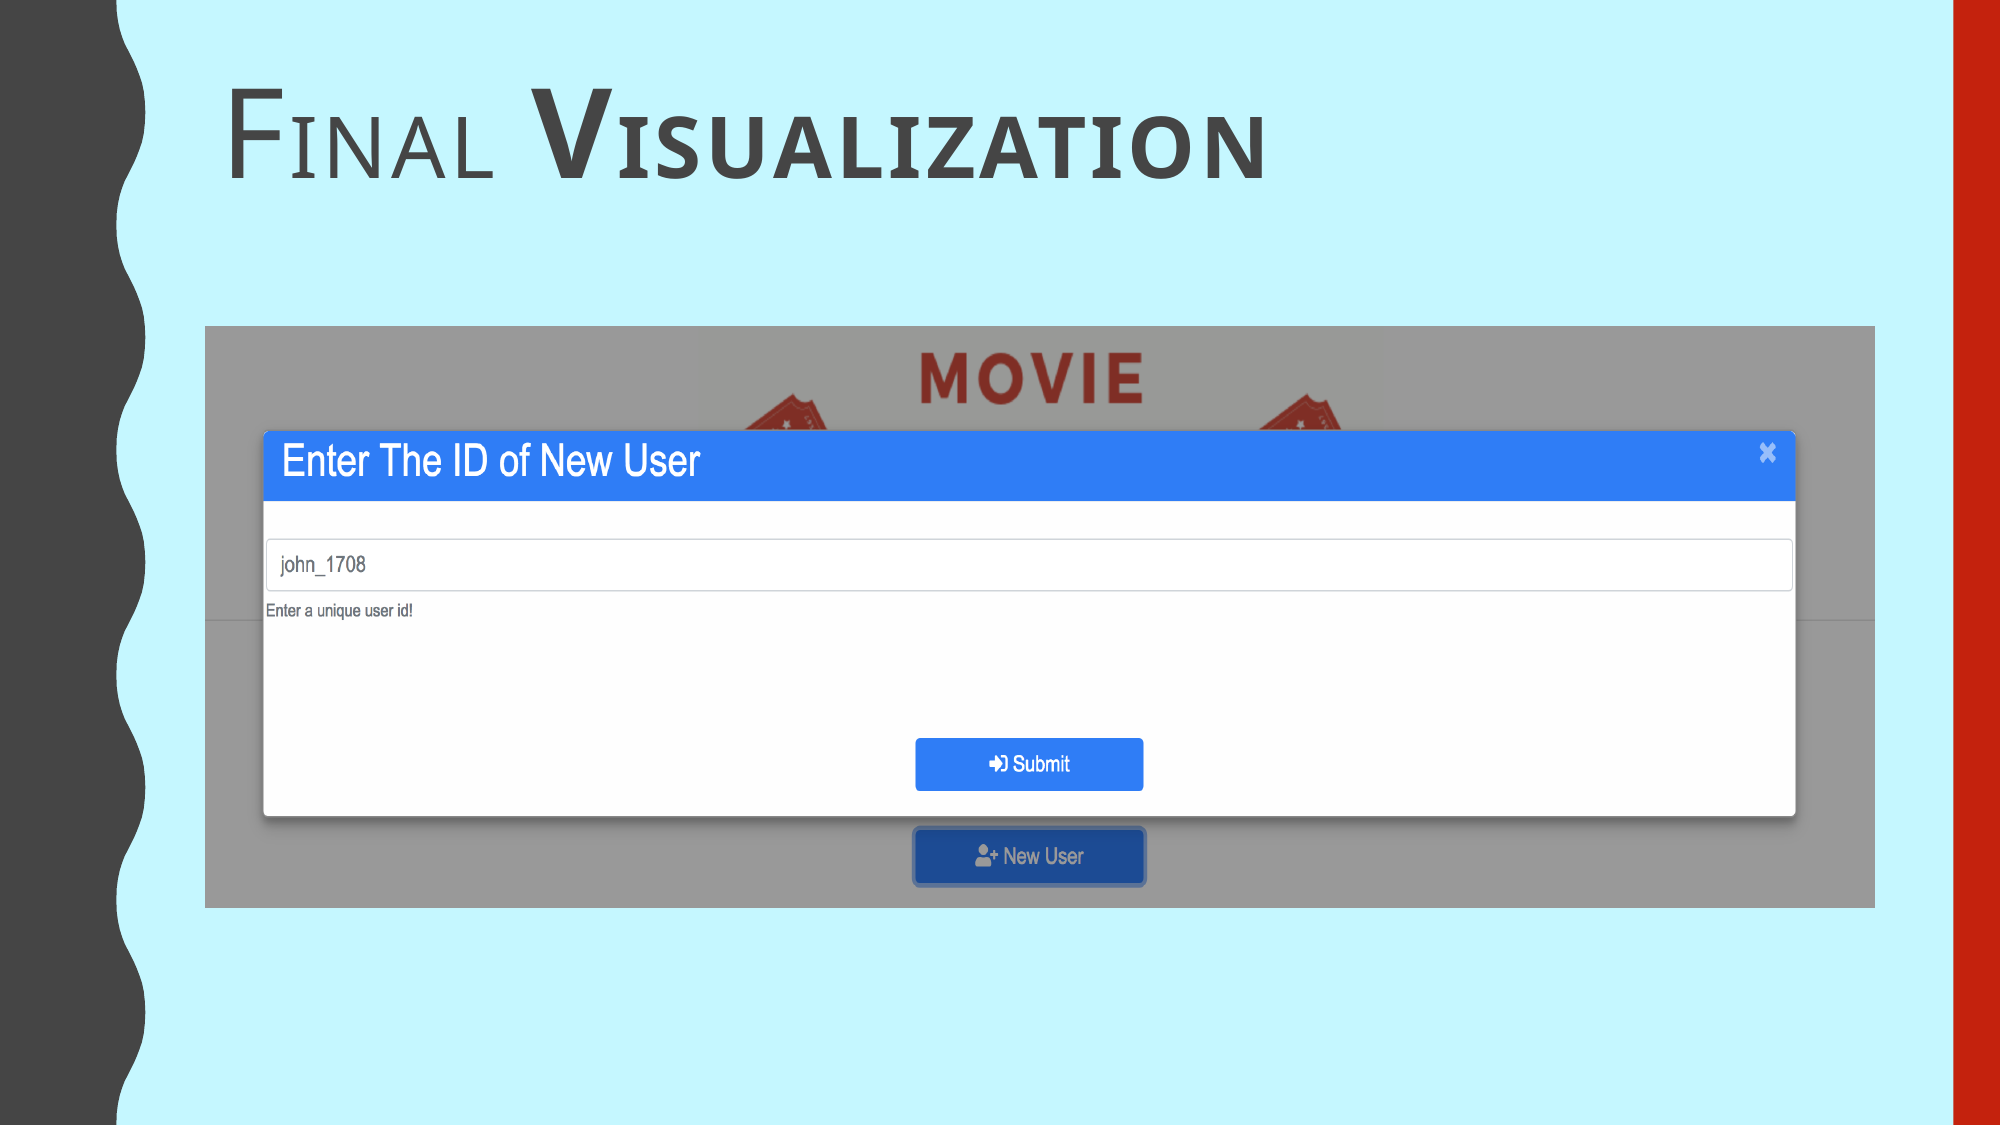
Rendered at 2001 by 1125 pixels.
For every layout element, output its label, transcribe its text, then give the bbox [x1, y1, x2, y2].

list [205, 326, 1875, 908]
title FINAL VISUALIZATION [205, 62, 1875, 308]
